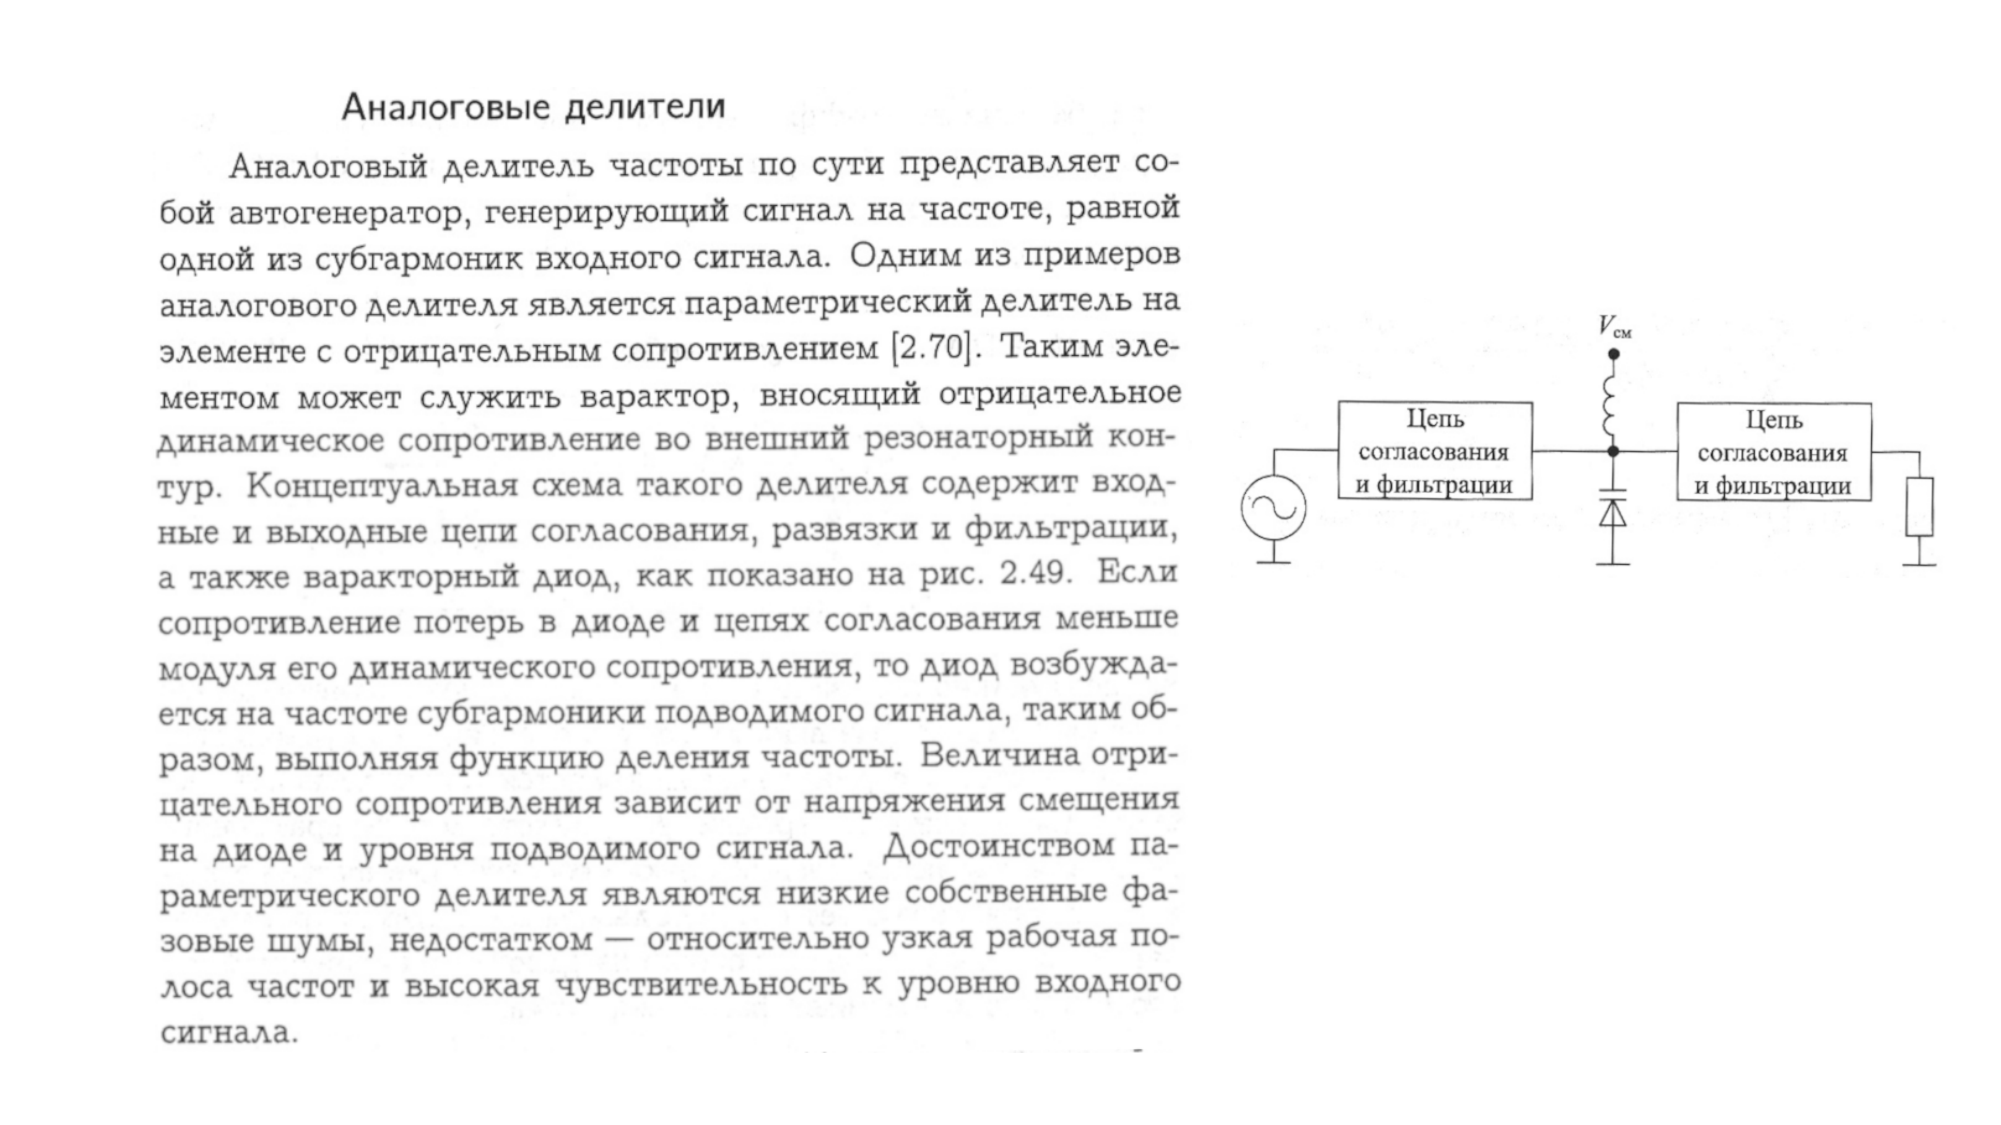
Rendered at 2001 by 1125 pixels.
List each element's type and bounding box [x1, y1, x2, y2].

picture [148, 86, 1192, 1053]
picture [1231, 298, 1958, 578]
